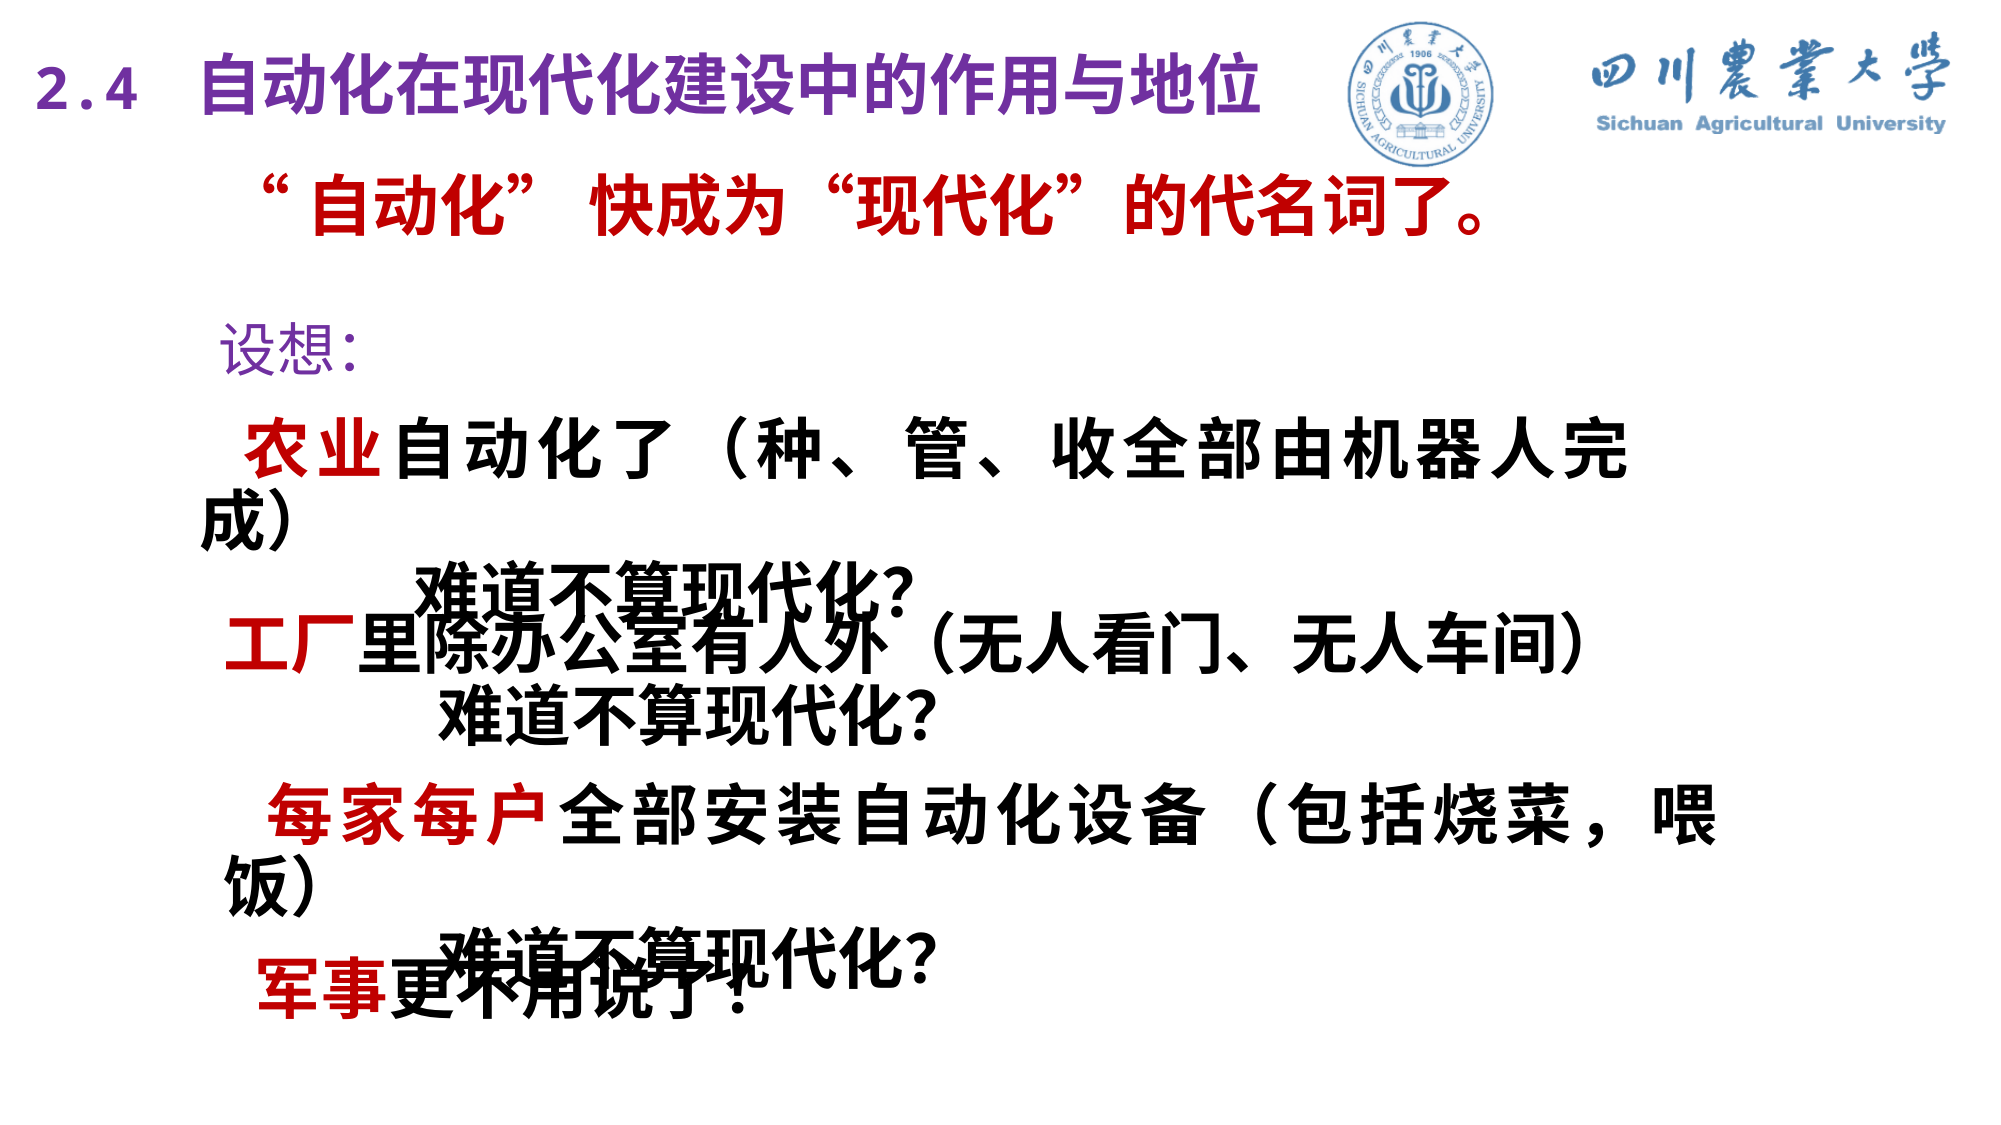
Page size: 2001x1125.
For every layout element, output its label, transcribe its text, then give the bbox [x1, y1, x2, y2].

text_box 每家每户全部安装自动化设备（包括烧菜，喂饭） 难道不算现代化？ [208, 774, 1733, 1006]
text_box 农业自动化了（种、管、收全部由机器人完成） 难道不算现代化？ [184, 408, 1644, 640]
list 设想： [203, 313, 479, 402]
title “自动化” 快成为“现代化”的代名词了。 [208, 195, 1522, 321]
text_box 2.4 自动化在现代化建设中的作用与地位 [19, 35, 1410, 130]
text_box 军事更不用说了！ [208, 1006, 859, 1036]
text_box 工厂里除办公室有人外（无人看门、无人车间） 难道不算现代化？ [208, 603, 1659, 763]
